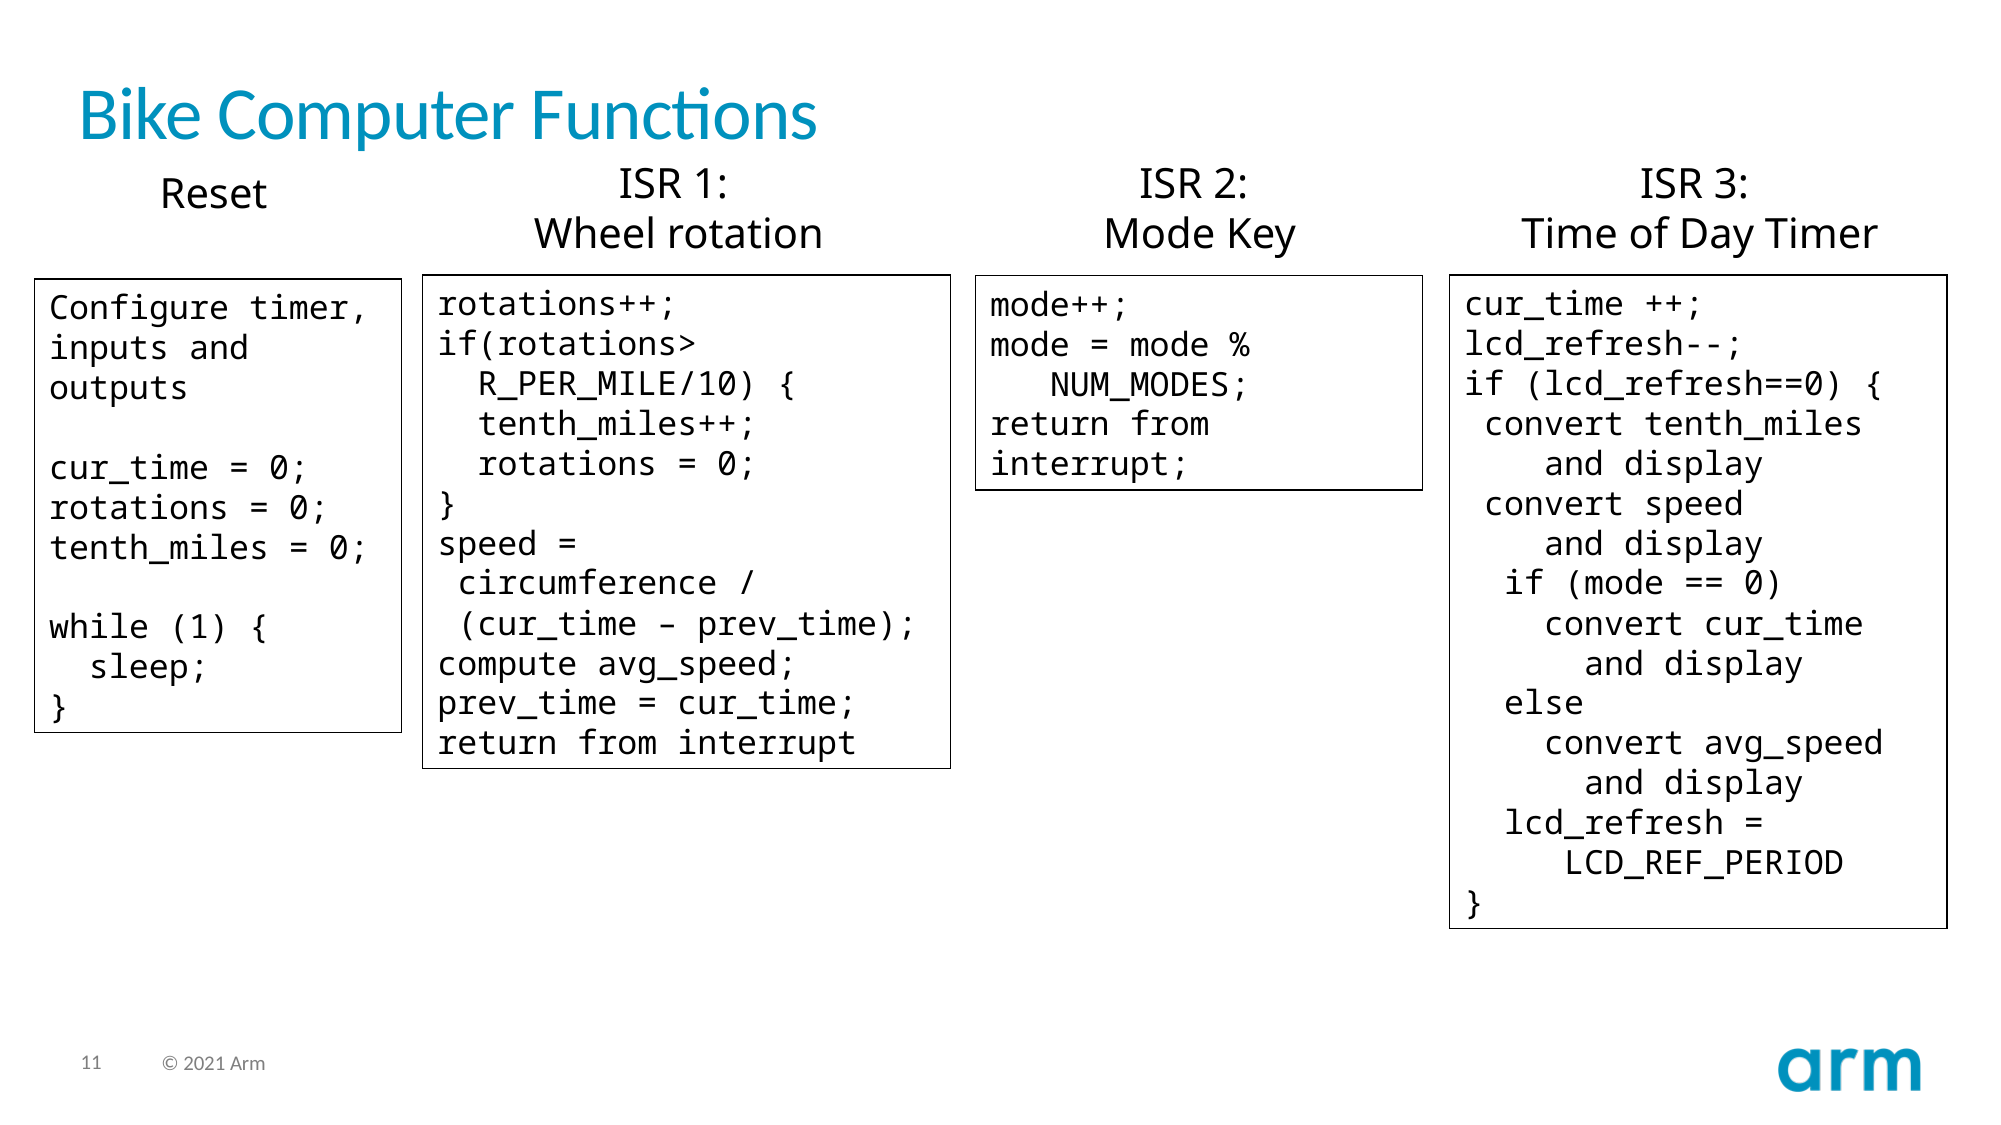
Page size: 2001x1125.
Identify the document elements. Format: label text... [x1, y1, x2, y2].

text_box Configure timer, inputs and outputs cur_time = 0; rotations = 0; tenth_miles = 0; while (1) { sleep; } [34, 278, 402, 733]
text_box ISR 3: Time of Day Timer [1506, 149, 1894, 265]
text_box ISR 2: Mode Key [1088, 149, 1311, 265]
title Bike Computer Functions [78, 78, 1922, 186]
text_box mode++; mode = mode % NUM_MODES; return from interrupt; [975, 275, 1423, 490]
text_box rotations++; if(rotations> R_PER_MILE/10) { tenth_miles++; rotations = 0; } speed = circumference / (cur_time – prev_time); compute avg_speed; prev_time = cur_time; return from interrupt [422, 274, 951, 769]
text_box Reset [144, 159, 283, 225]
picture [1777, 1047, 1922, 1093]
text_box cur_time ++; lcd_refresh--; if (lcd_refresh==0) { convert tenth_miles and display convert speed and display if (mode == 0) convert cur_time and display else convert avg_speed and display lcd_refresh = LCD_REF_PERIOD } [1449, 274, 1947, 929]
text_box ISR 1: Wheel rotation [519, 149, 839, 265]
